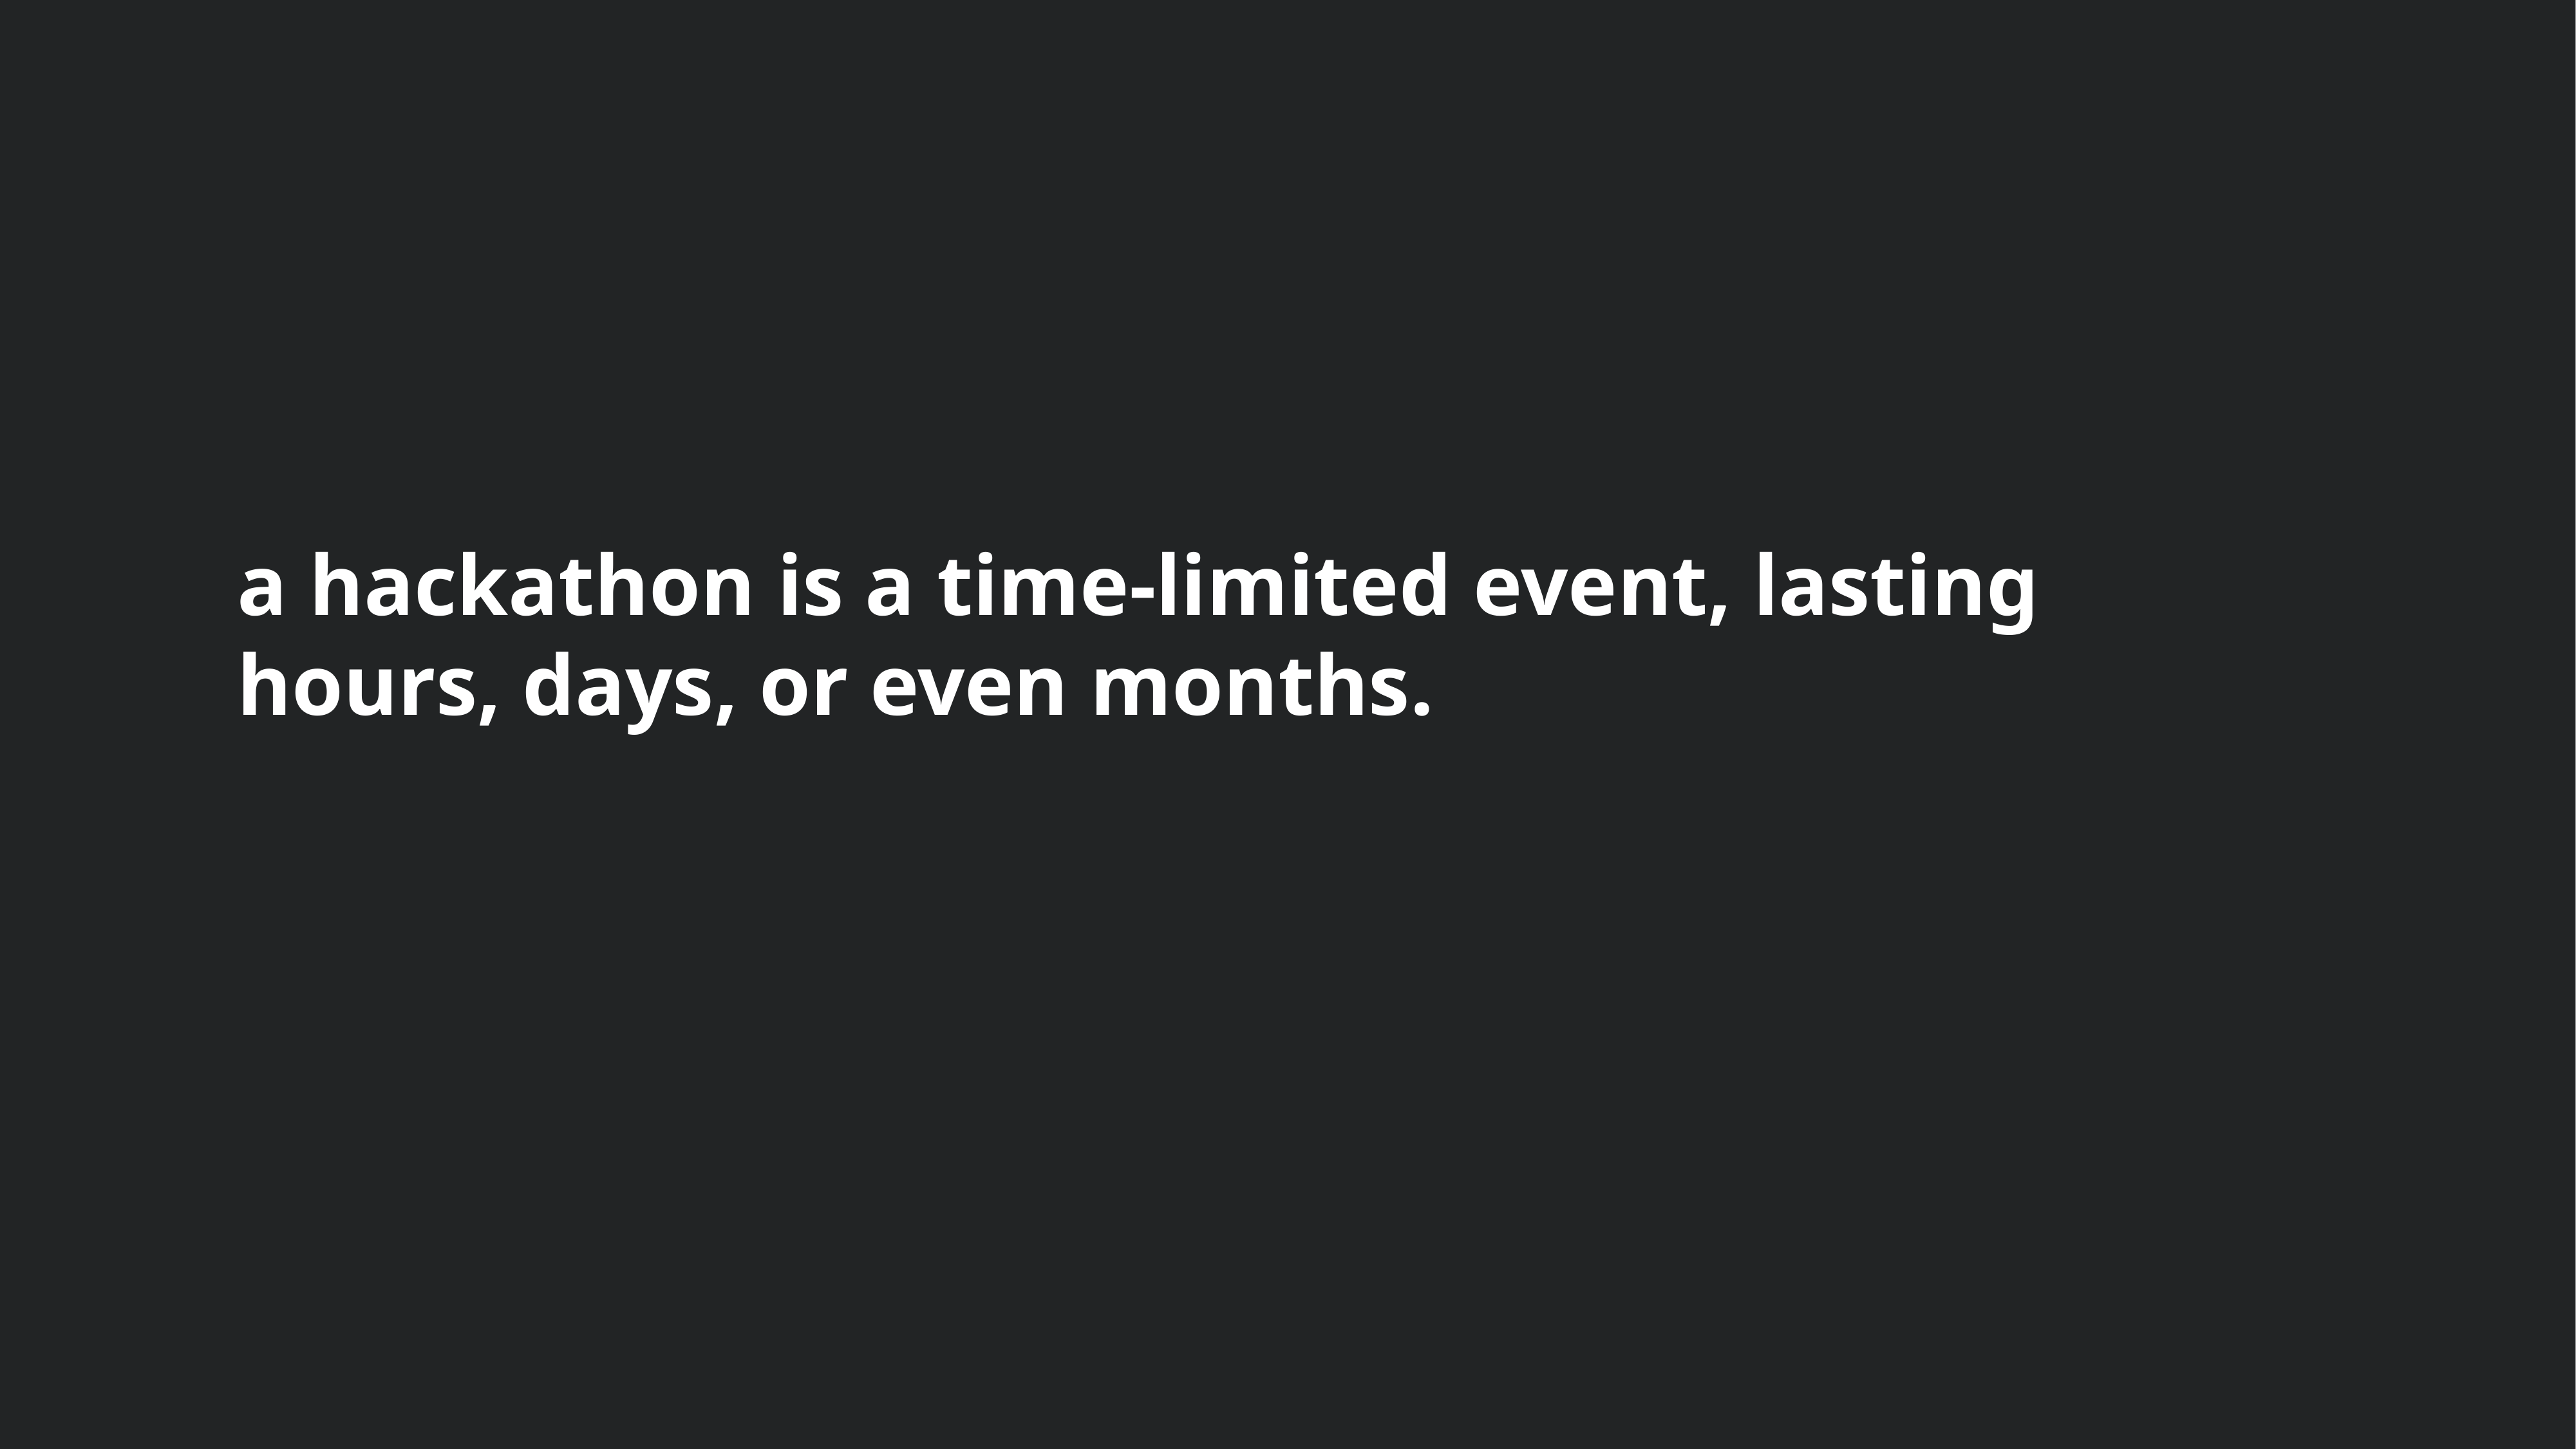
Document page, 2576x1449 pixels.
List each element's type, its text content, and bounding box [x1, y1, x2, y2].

text_box a hackathon is a time-limited event, lasting hours, days, or even months. [227, 522, 2254, 741]
